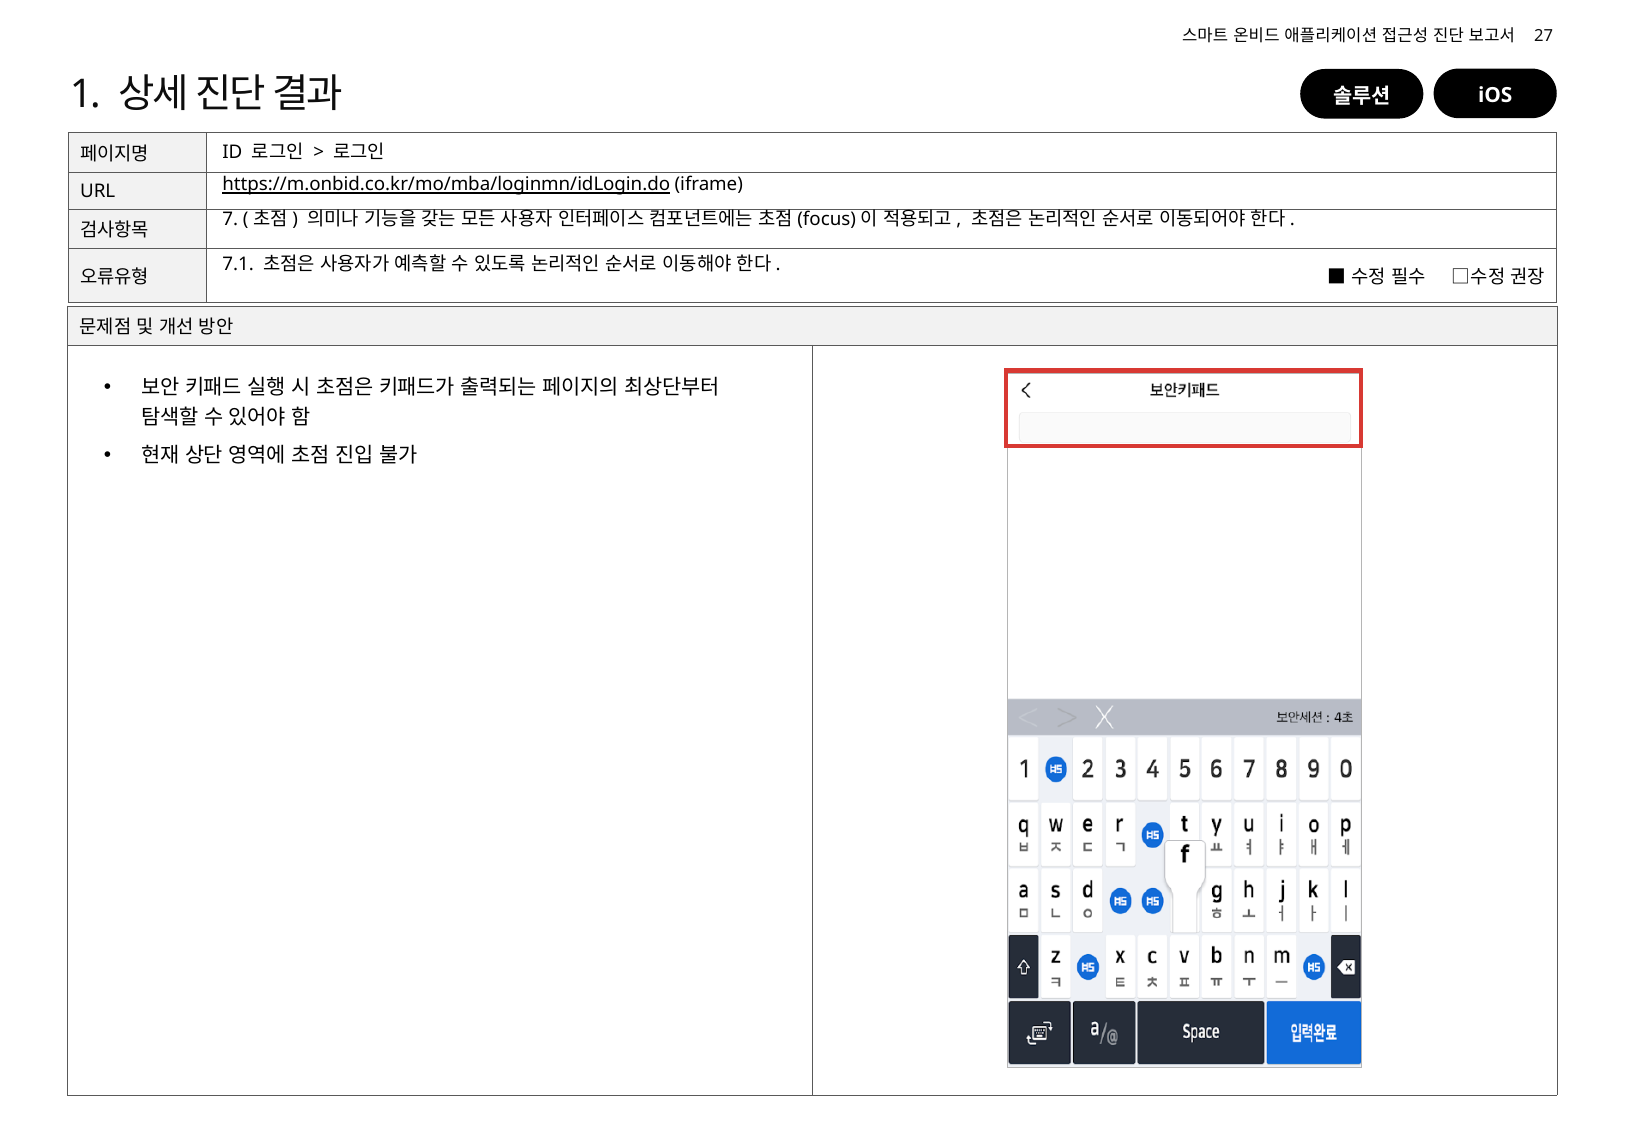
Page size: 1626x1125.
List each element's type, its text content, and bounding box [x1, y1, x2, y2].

title 1. 상세 진단 결과 [69, 72, 1126, 117]
text_box iOS [1432, 67, 1558, 120]
text_box 솔루션 [1299, 67, 1425, 120]
list 7. (초점) 의미나 기능을 갖는 모든 사용자 인터페이스 컴포넌트에는 초점(focus)이 적용되고, 초점은 논리적인 순서로 이동되어야 한다. [207, 201, 1557, 236]
list ID 로그인 > 로그인 [207, 133, 1557, 167]
list 보안 키패드 실행 시 초점은 키패드가 출력되는 페이지의 최상단부터 탐색할 수 있어야 함 현재 상단 영역에 초점 진입 불가 [103, 368, 778, 576]
text_box [1005, 369, 1362, 447]
list https://m.onbid.co.kr/mo/mba/loginmn/idLogin.do (iframe) [207, 167, 1557, 201]
picture [1007, 373, 1362, 1068]
list 7.1. 초점은 사용자가 예측할 수 있도록 논리적인 순서로 이동해야 한다. [207, 235, 1293, 291]
